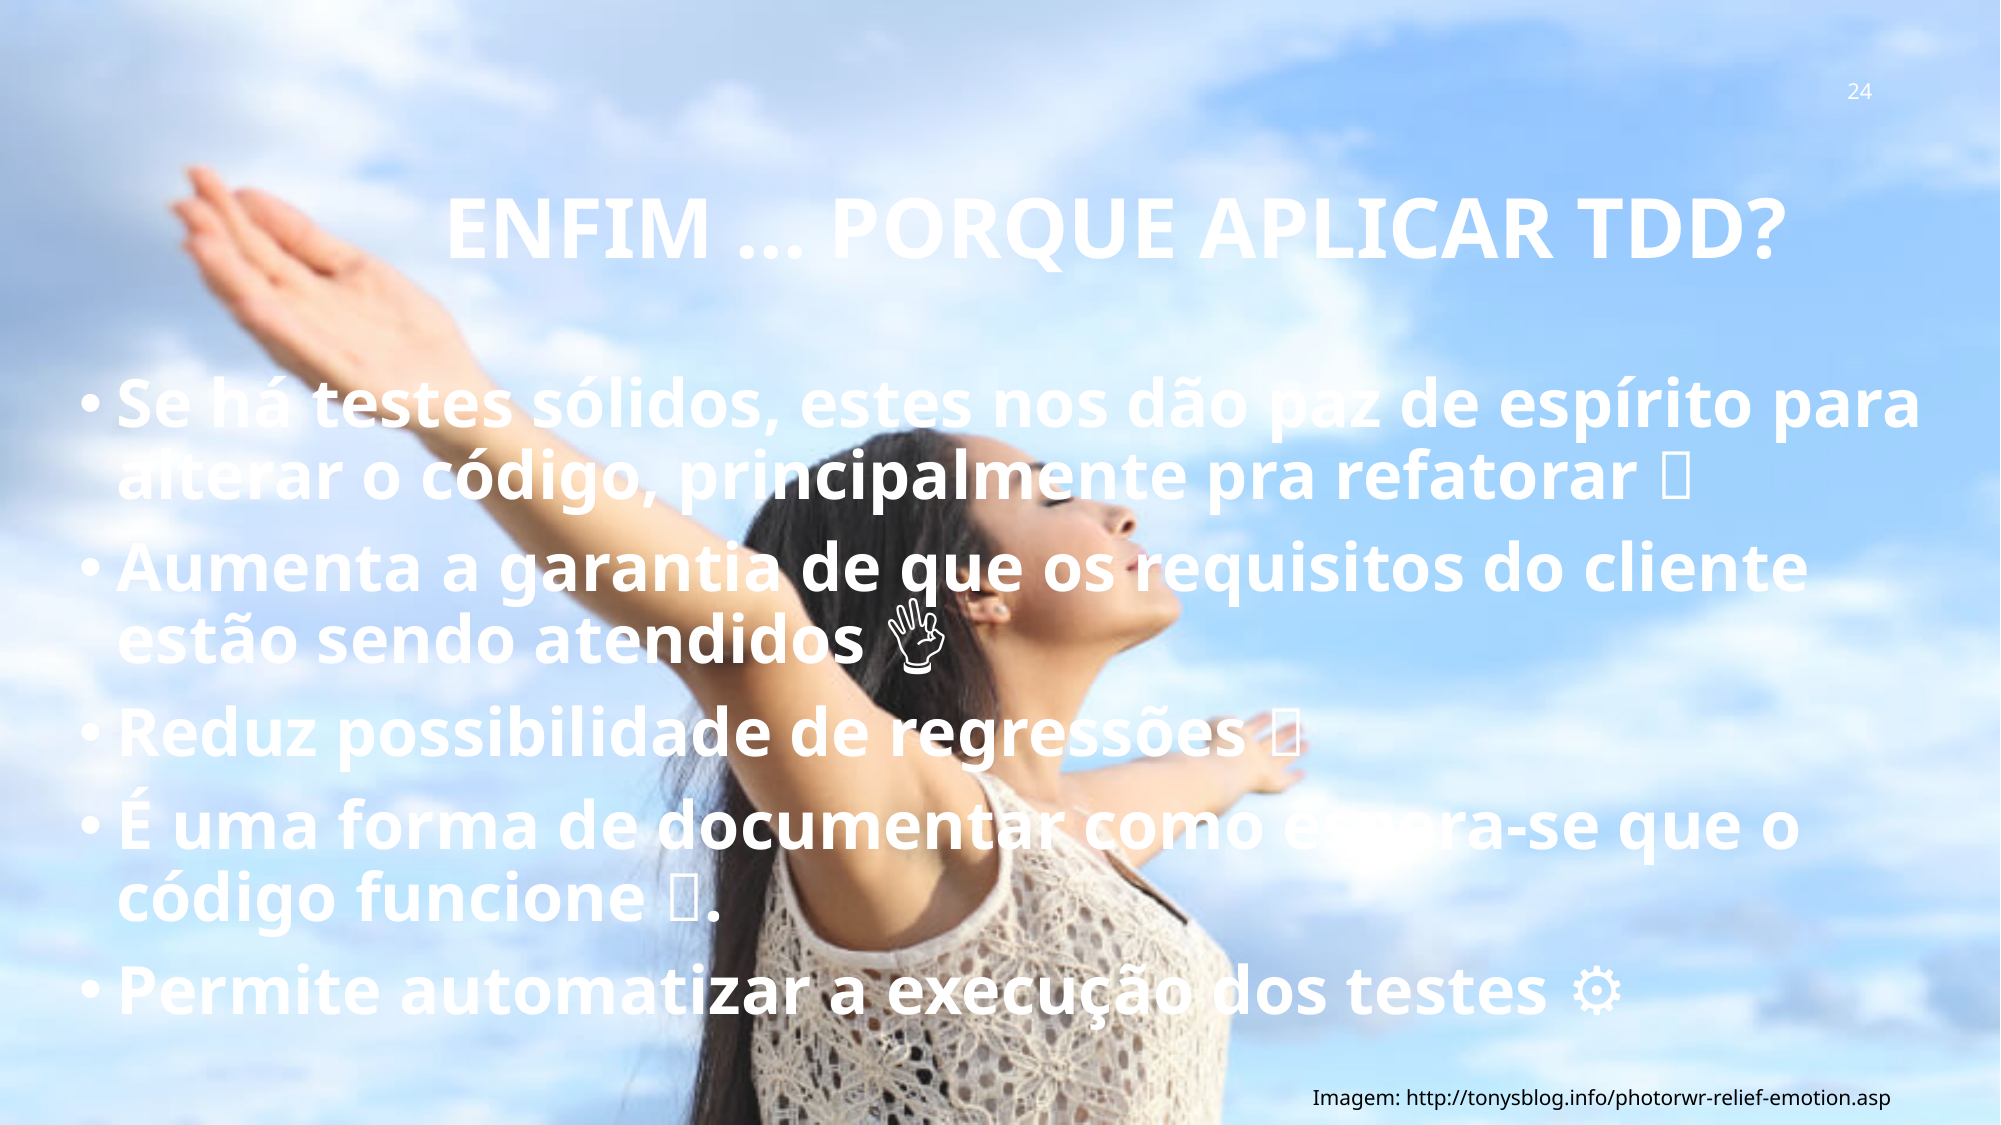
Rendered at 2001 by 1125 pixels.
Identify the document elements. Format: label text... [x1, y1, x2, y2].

text_box Imagem: http://tonysblog.info/photorwr-relief-emotion.asp [1298, 1077, 1912, 1117]
list Se há testes sólidos, estes nos dão paz de espírito para alterar o código, principalmente pra refatorar 🙏 Aumenta a garantia de que os requisitos do cliente estão sendo atendidos 👌 Reduz possibilidade de regressões 🙌 É uma forma de documentar como espera-se que o código funcione 📖. Permite automatizar a execução dos testes ⚙️ [63, 362, 1960, 1063]
slide_number 24 [1437, 62, 1888, 123]
title Enfim ... Porque aplicar tdd? [271, 107, 1960, 355]
picture [0, 0, 2000, 1125]
